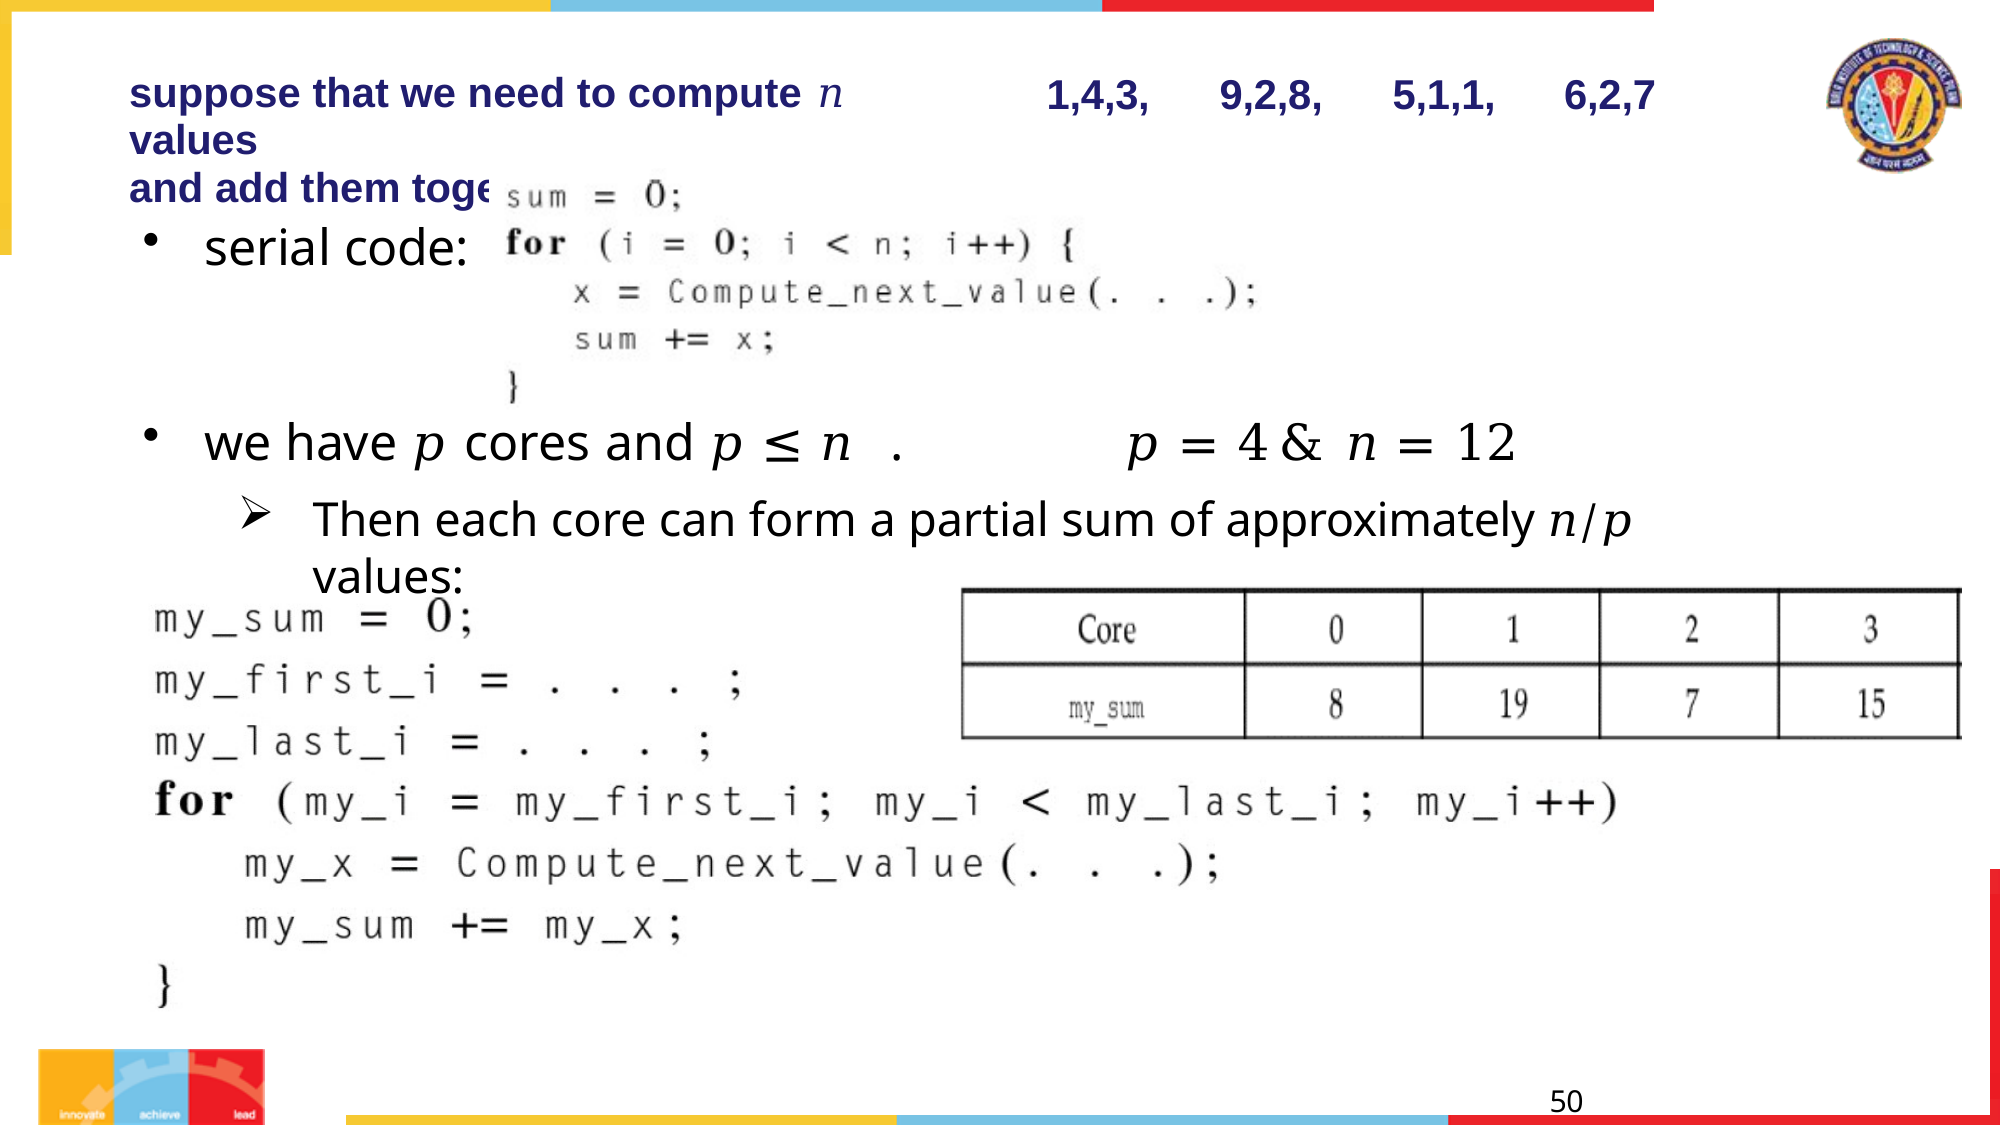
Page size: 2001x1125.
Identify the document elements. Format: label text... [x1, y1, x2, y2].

text_box 5,1,1, [1390, 65, 1500, 118]
picture [346, 1115, 1543, 1125]
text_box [139, 568, 1962, 1021]
picture [38, 1049, 265, 1125]
text_box 1,4,3, [1044, 65, 1154, 118]
picture [489, 168, 1267, 414]
text_box 9,2,8, [1217, 65, 1327, 118]
picture [1826, 38, 1962, 174]
text_box we have 𝑝 cores and 𝑝 ≤ 𝑛 . 𝑝 = 4 & 𝑛 = 12 Then each core can form a partial sum of approximately 𝑛/𝑝 values: [140, 386, 1698, 566]
picture [0, 0, 1654, 255]
picture [1592, 869, 2000, 1125]
text_box 6,2,7 [1562, 65, 1660, 118]
text_box suppose that we need to compute 𝑛 values and add them together serial code: [127, 65, 982, 276]
slide_number 50 [1543, 1088, 1592, 1125]
